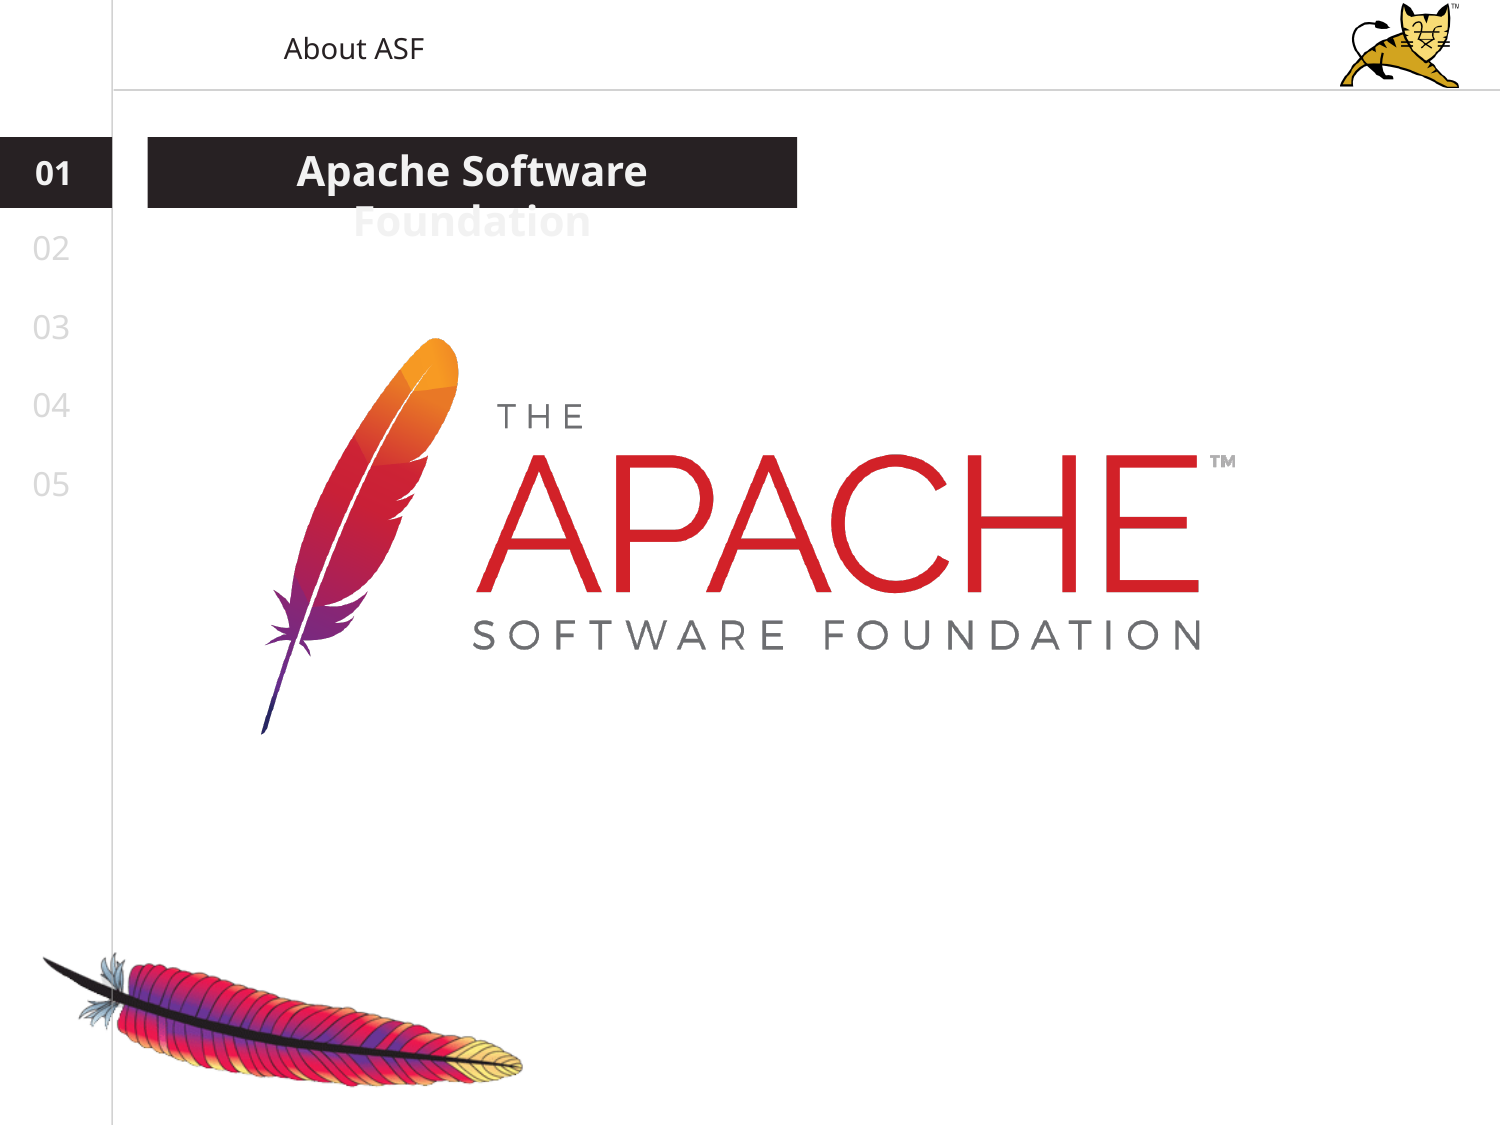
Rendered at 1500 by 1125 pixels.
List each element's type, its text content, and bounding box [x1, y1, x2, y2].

text_box [145, 135, 799, 210]
picture [1340, 3, 1459, 88]
text_box 02 [17, 219, 92, 275]
text_box About ASF [171, 22, 538, 73]
text_box 04 [17, 376, 92, 432]
picture [29, 935, 111, 1113]
text_box [0, 135, 107, 210]
picture [206, 270, 1296, 803]
text_box 01 [20, 144, 107, 200]
text_box 03 [17, 298, 92, 354]
text_box Apache Software Foundation [171, 137, 774, 252]
picture [113, 935, 538, 1113]
text_box 05 [17, 456, 92, 511]
